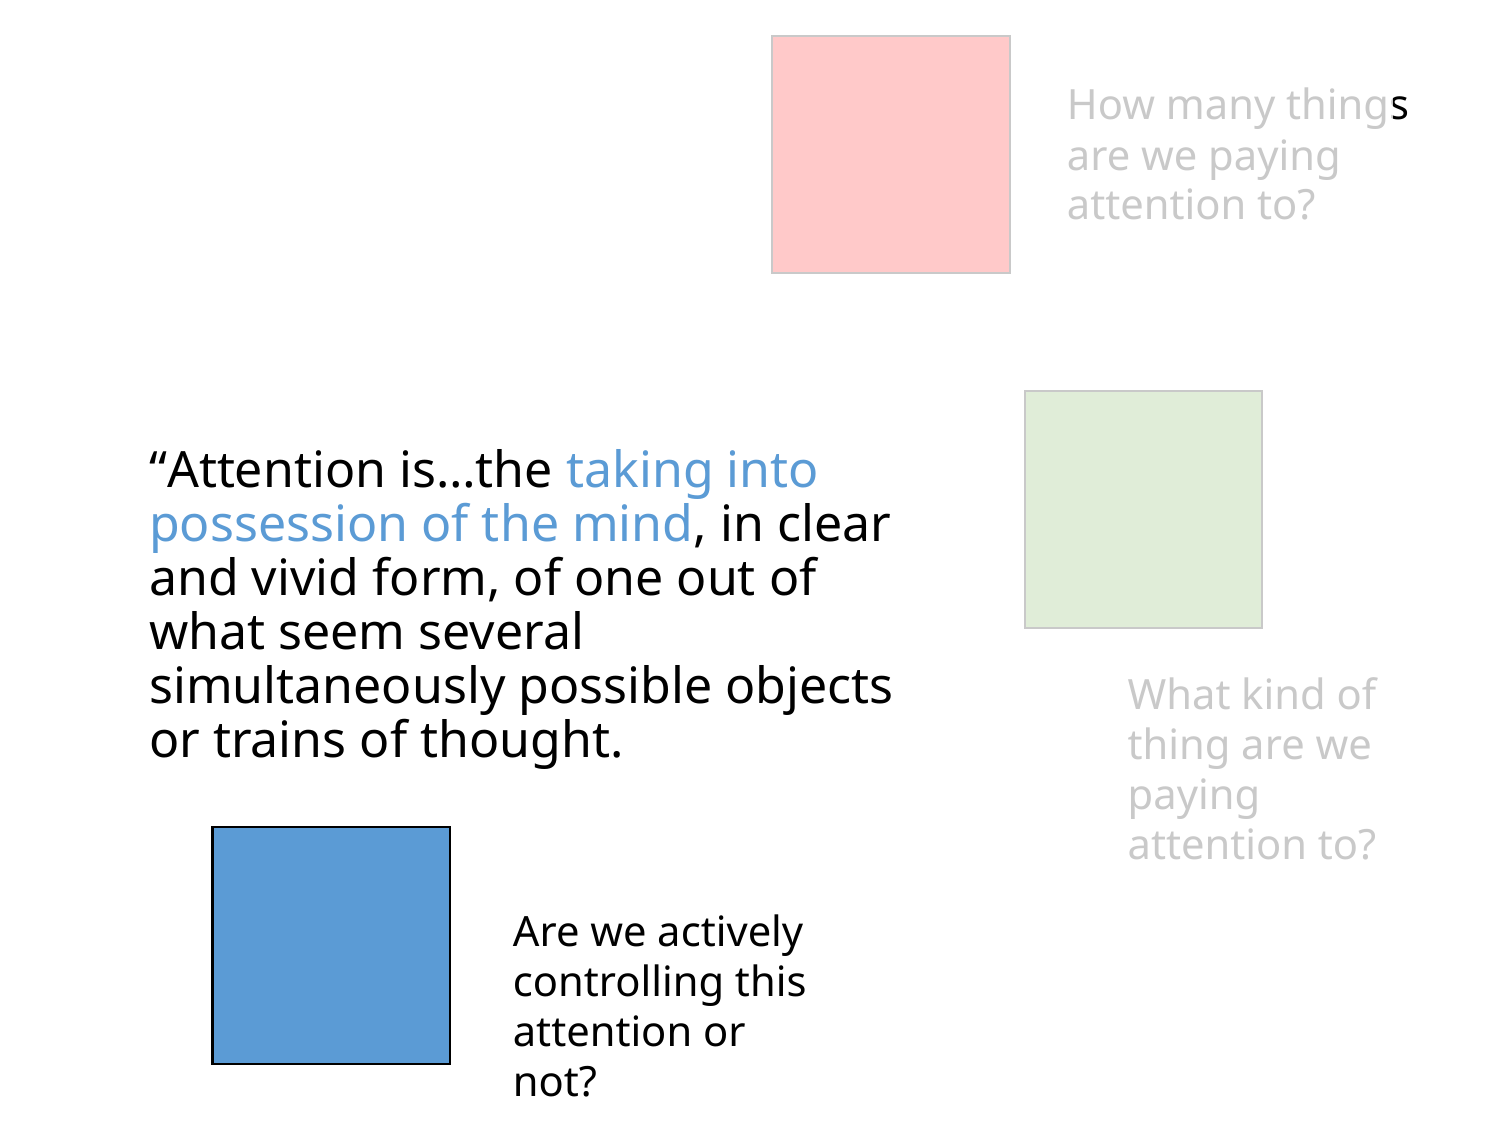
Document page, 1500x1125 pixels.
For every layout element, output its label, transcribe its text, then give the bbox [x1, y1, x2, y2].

text_box [943, 336, 1498, 898]
text_box “Attention is…the taking into possession of the mind, in clear and vivid form, of one out of what seem several simultaneously possible objects or trains of thought. [134, 436, 926, 922]
text_box How many things are we paying attention to? [1394, 70, 1439, 236]
text_box [668, 13, 1394, 334]
text_box [211, 826, 451, 1065]
text_box Are we actively controlling this attention or not? [498, 897, 846, 1113]
